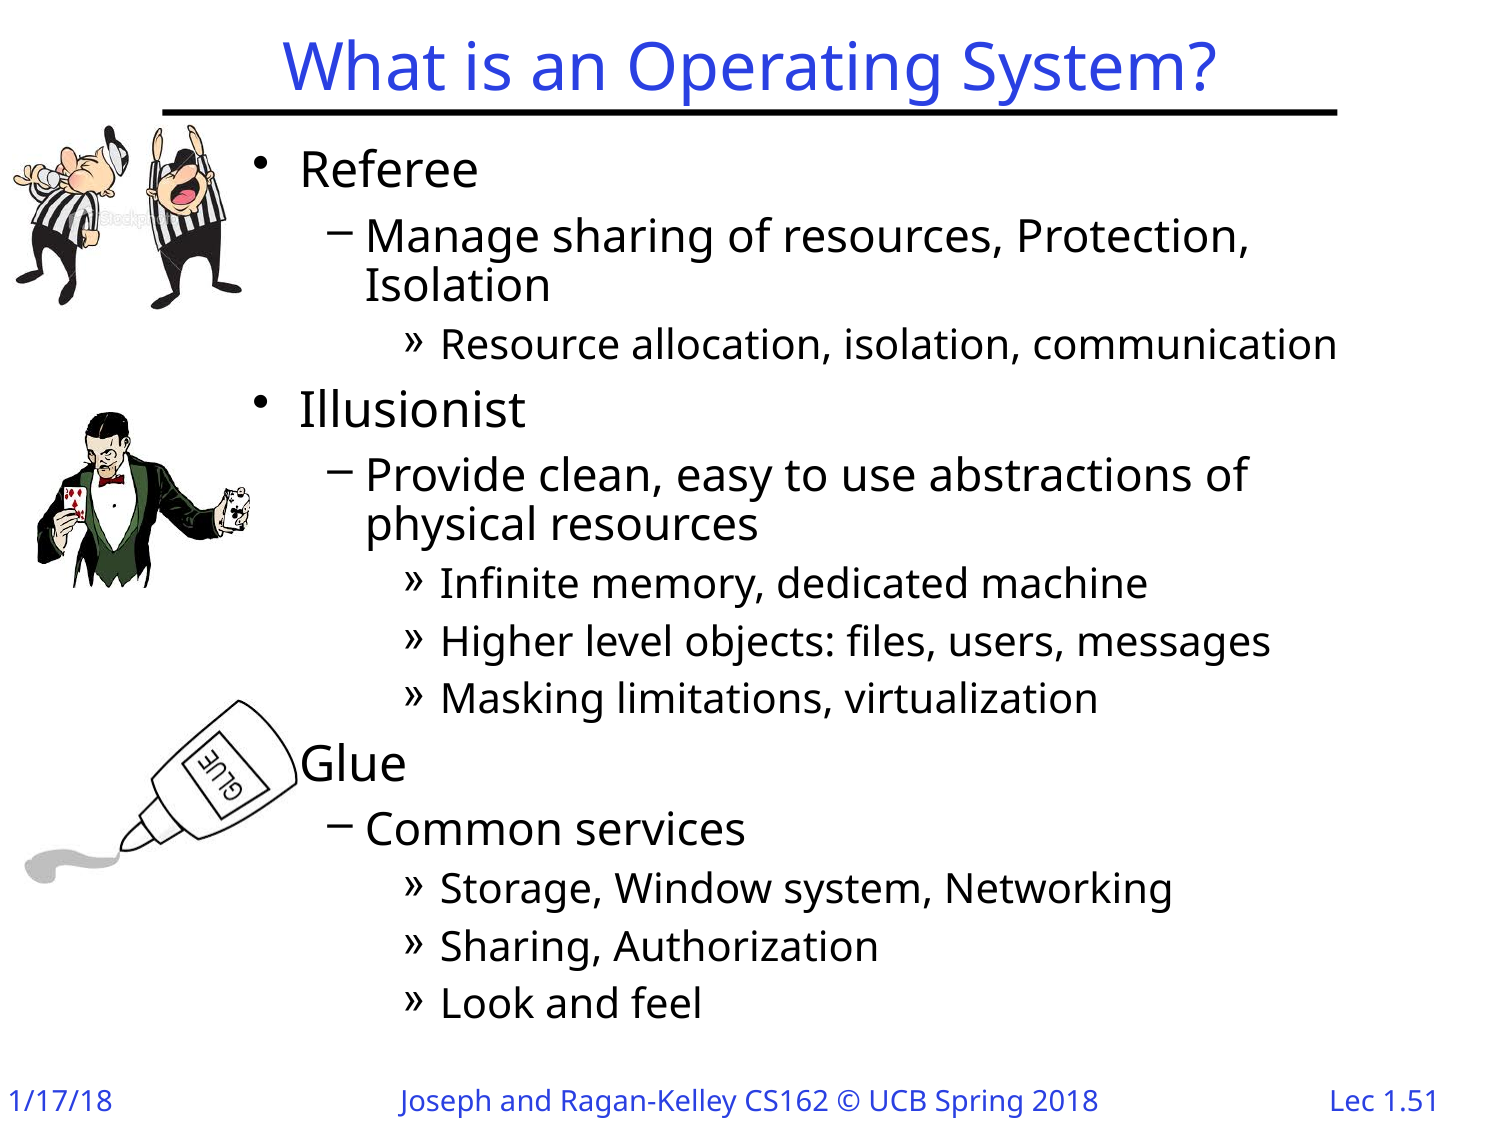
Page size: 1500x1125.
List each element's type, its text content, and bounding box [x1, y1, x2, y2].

picture [12, 124, 245, 311]
picture [37, 412, 250, 588]
title What is an Operating System? [162, 24, 1338, 113]
list Referee Manage sharing of resources, Protection, Isolation Resource allocation, isolation, communication Illusionist Provide clean, easy to use abstractions of physical resources Infinite memory, dedicated machine Higher level objects: files, users, messages Masking limitations, virtualization Glue Common services Storage, Window system, Networking Sharing, Authorization Look and feel [237, 137, 1363, 1000]
picture [24, 699, 299, 884]
